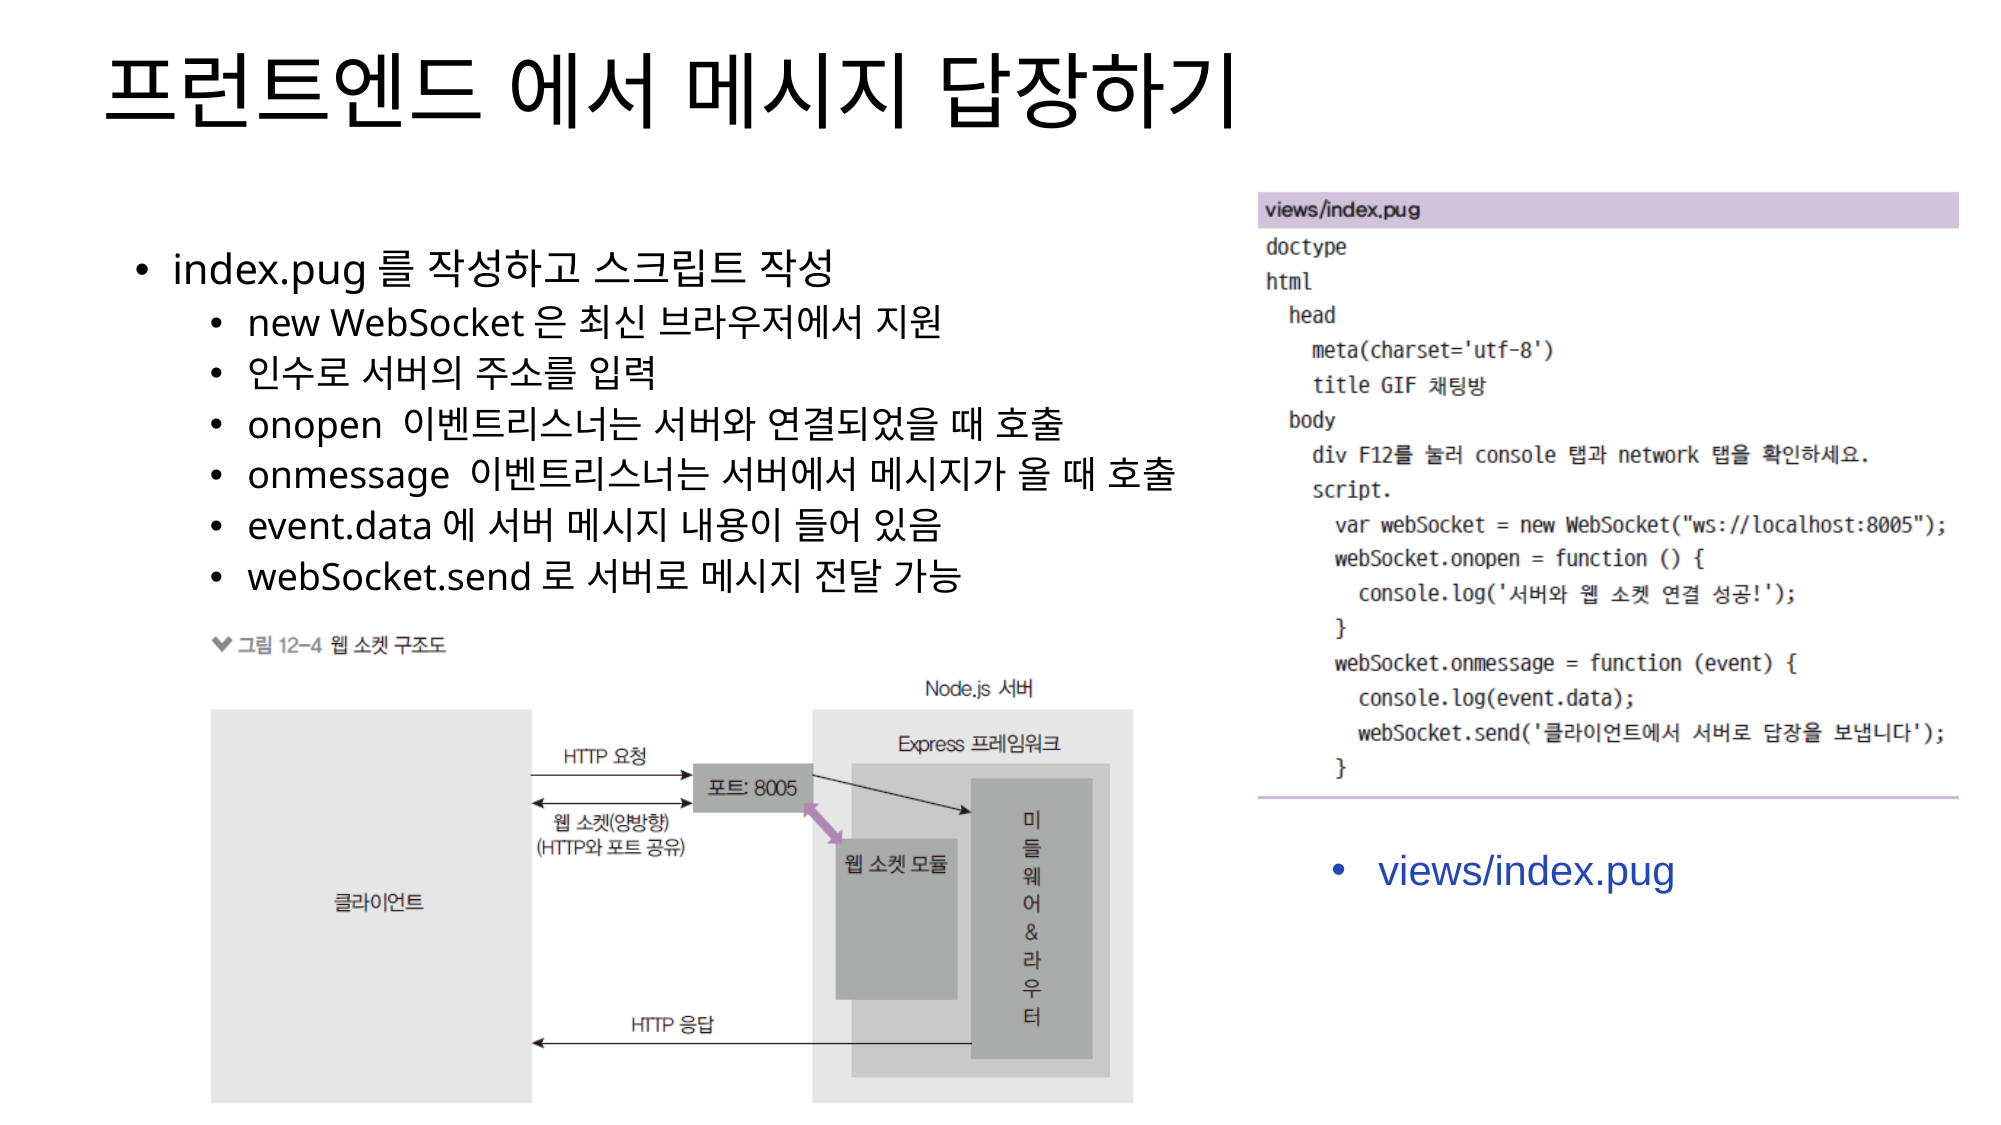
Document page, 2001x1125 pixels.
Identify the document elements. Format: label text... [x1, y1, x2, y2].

text_box views/index.pug [1316, 836, 1691, 902]
picture [199, 627, 1142, 1112]
picture [1248, 185, 1959, 808]
text_box 프런트엔드 에서 메시지 답장하기 [87, 43, 1813, 261]
text_box index.pug를 작성하고 스크립트 작성 new WebSocket은 최신 브라우저에서 지원 인수로 서버의 주소를 입력 onopen 이벤트리스너는 서버와 연결되었을 때 호출 onmessage 이벤트리스너는 서버에서 메시지가 올 때 호출 event.data에 서버 메시지 내용이 들어 있음 webSocket.send로 서버로 메시지 전달 가능 [119, 241, 1658, 1056]
